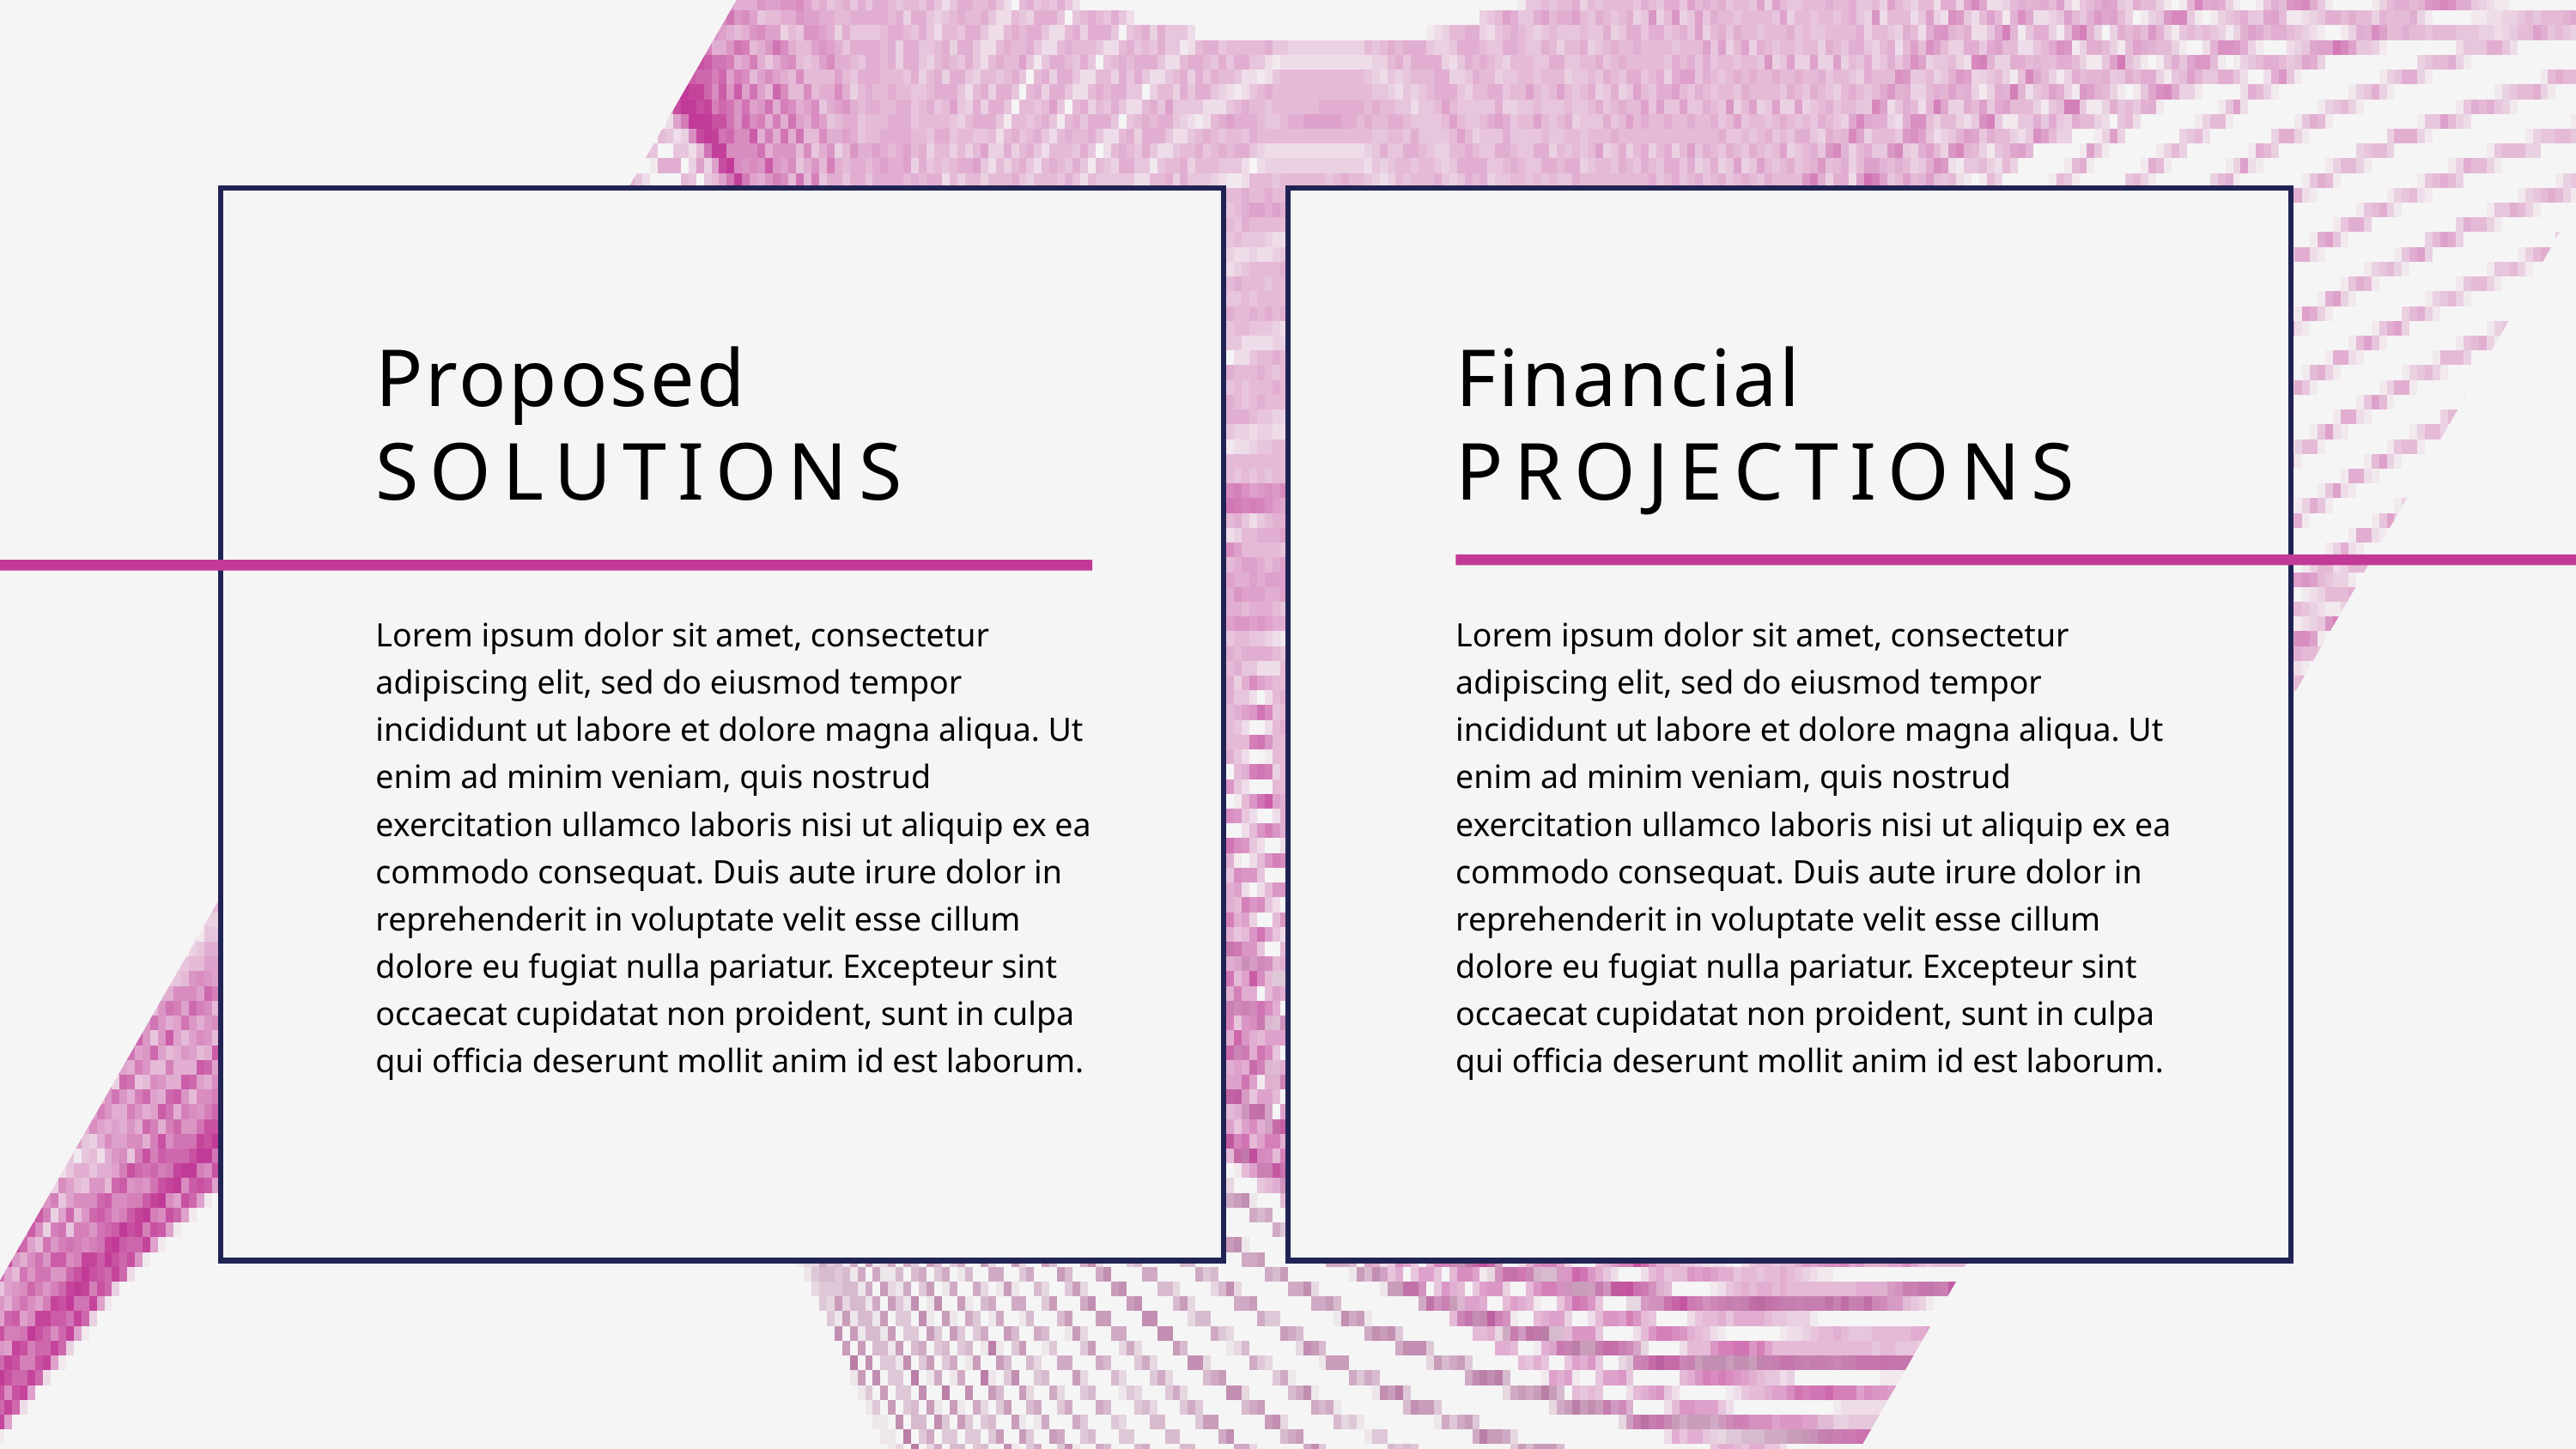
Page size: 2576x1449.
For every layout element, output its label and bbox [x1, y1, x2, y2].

text_box [1287, 187, 2292, 1261]
text_box [0, 0, 2576, 1449]
text_box [220, 187, 1224, 1261]
